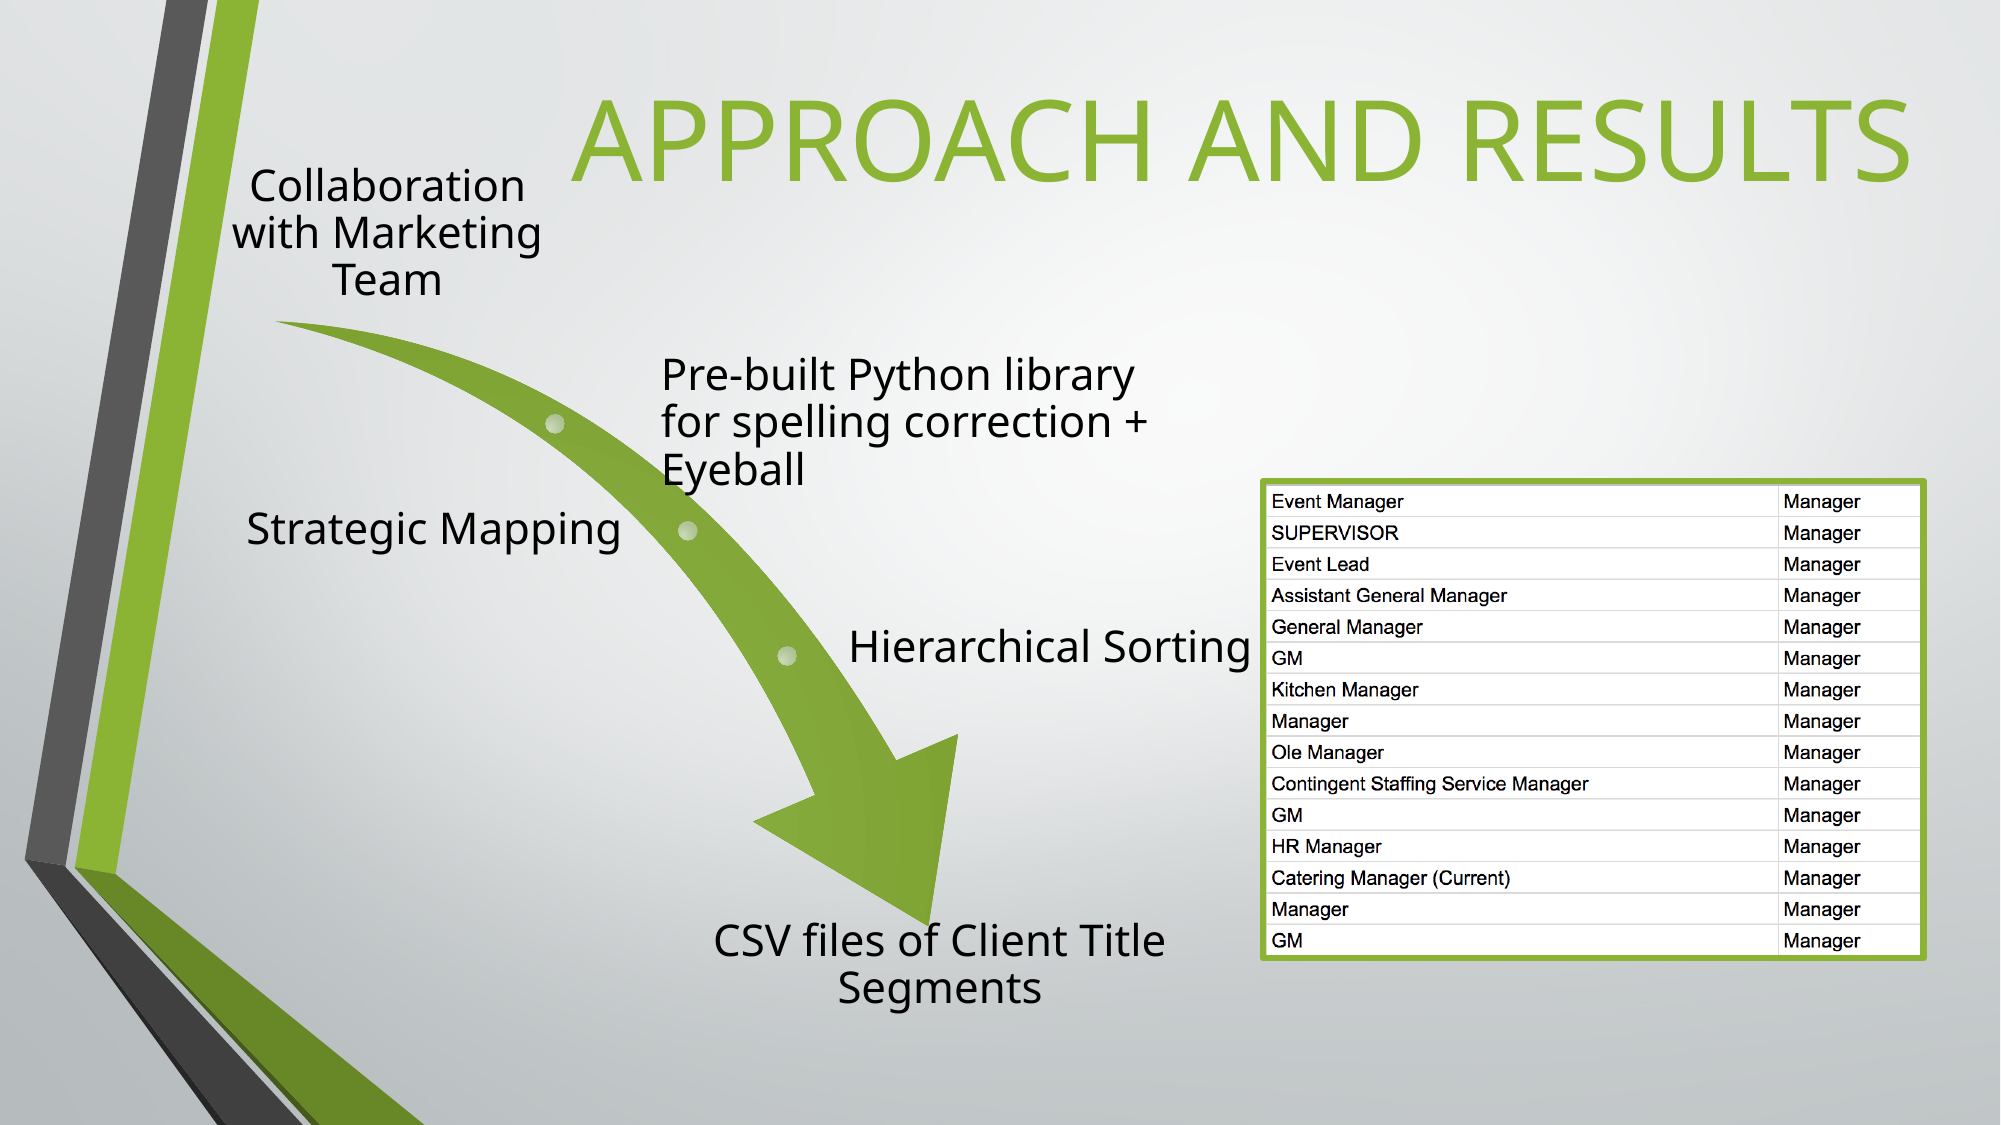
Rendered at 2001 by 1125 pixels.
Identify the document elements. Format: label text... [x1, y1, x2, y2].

text_box APPROACH AND RESULTS [556, 61, 1960, 212]
picture [1265, 483, 1921, 956]
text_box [79, 166, 1414, 1057]
